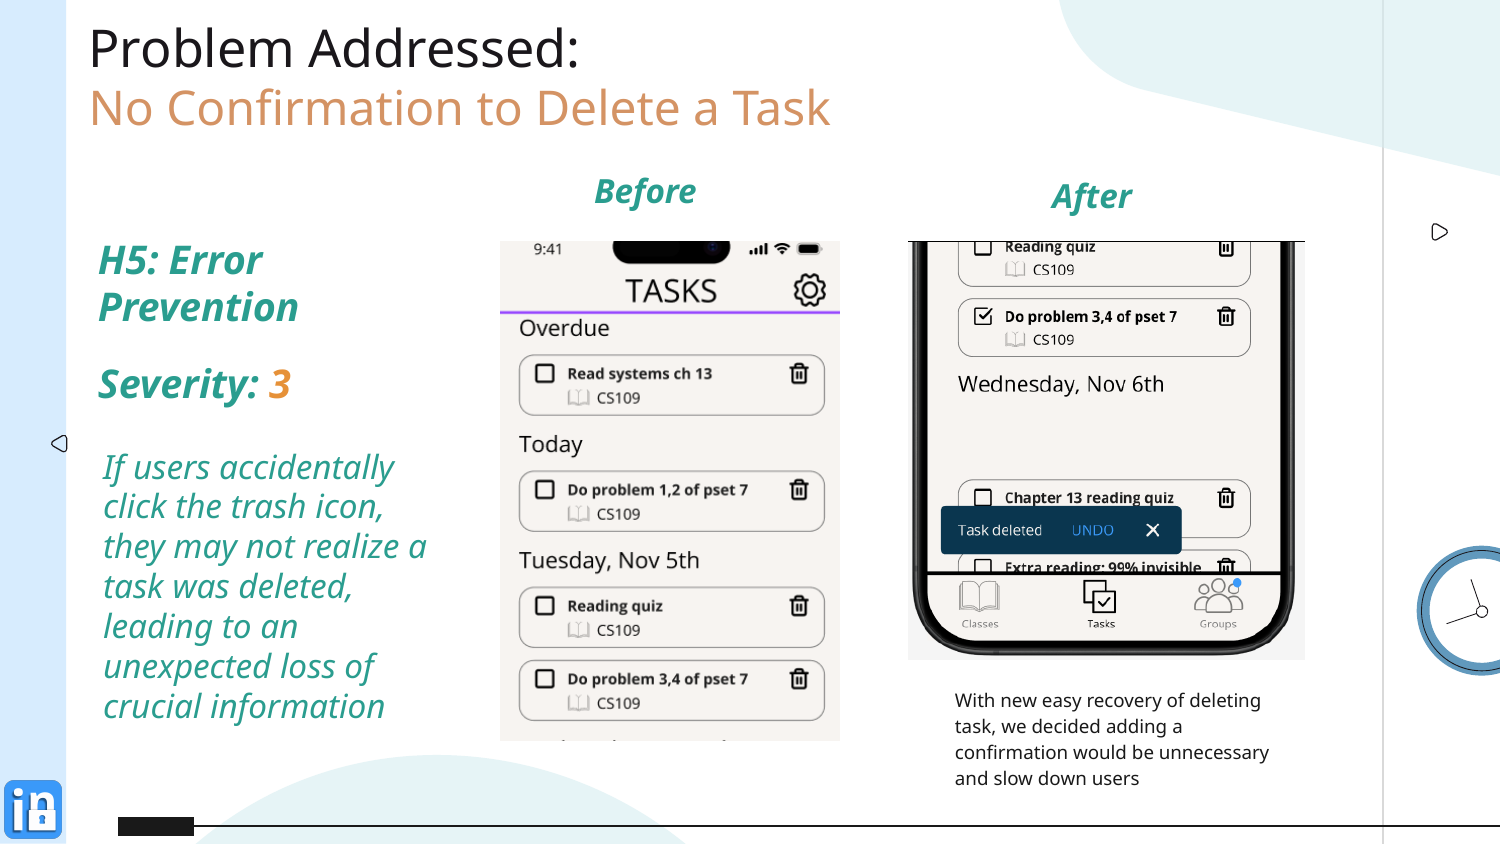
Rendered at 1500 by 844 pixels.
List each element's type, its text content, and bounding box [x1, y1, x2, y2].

text_box If users accidentally click the trash icon, they may not realize a task was deleted, leading to an unexpected loss of crucial information [88, 510, 451, 741]
picture [500, 241, 840, 741]
picture [908, 241, 1306, 660]
picture [4, 780, 62, 839]
text_box With new easy recovery of deleting task, we decided adding a confirmation would be unnecessary and slow down users [939, 670, 1286, 781]
text_box Problem Addressed: No Confirmation to Delete a Task [73, 0, 1478, 180]
text_box After [1037, 158, 1209, 231]
text_box H5: Error Prevention [82, 195, 456, 333]
text_box Before [579, 153, 762, 226]
text_box Severity: 3 [82, 333, 456, 422]
